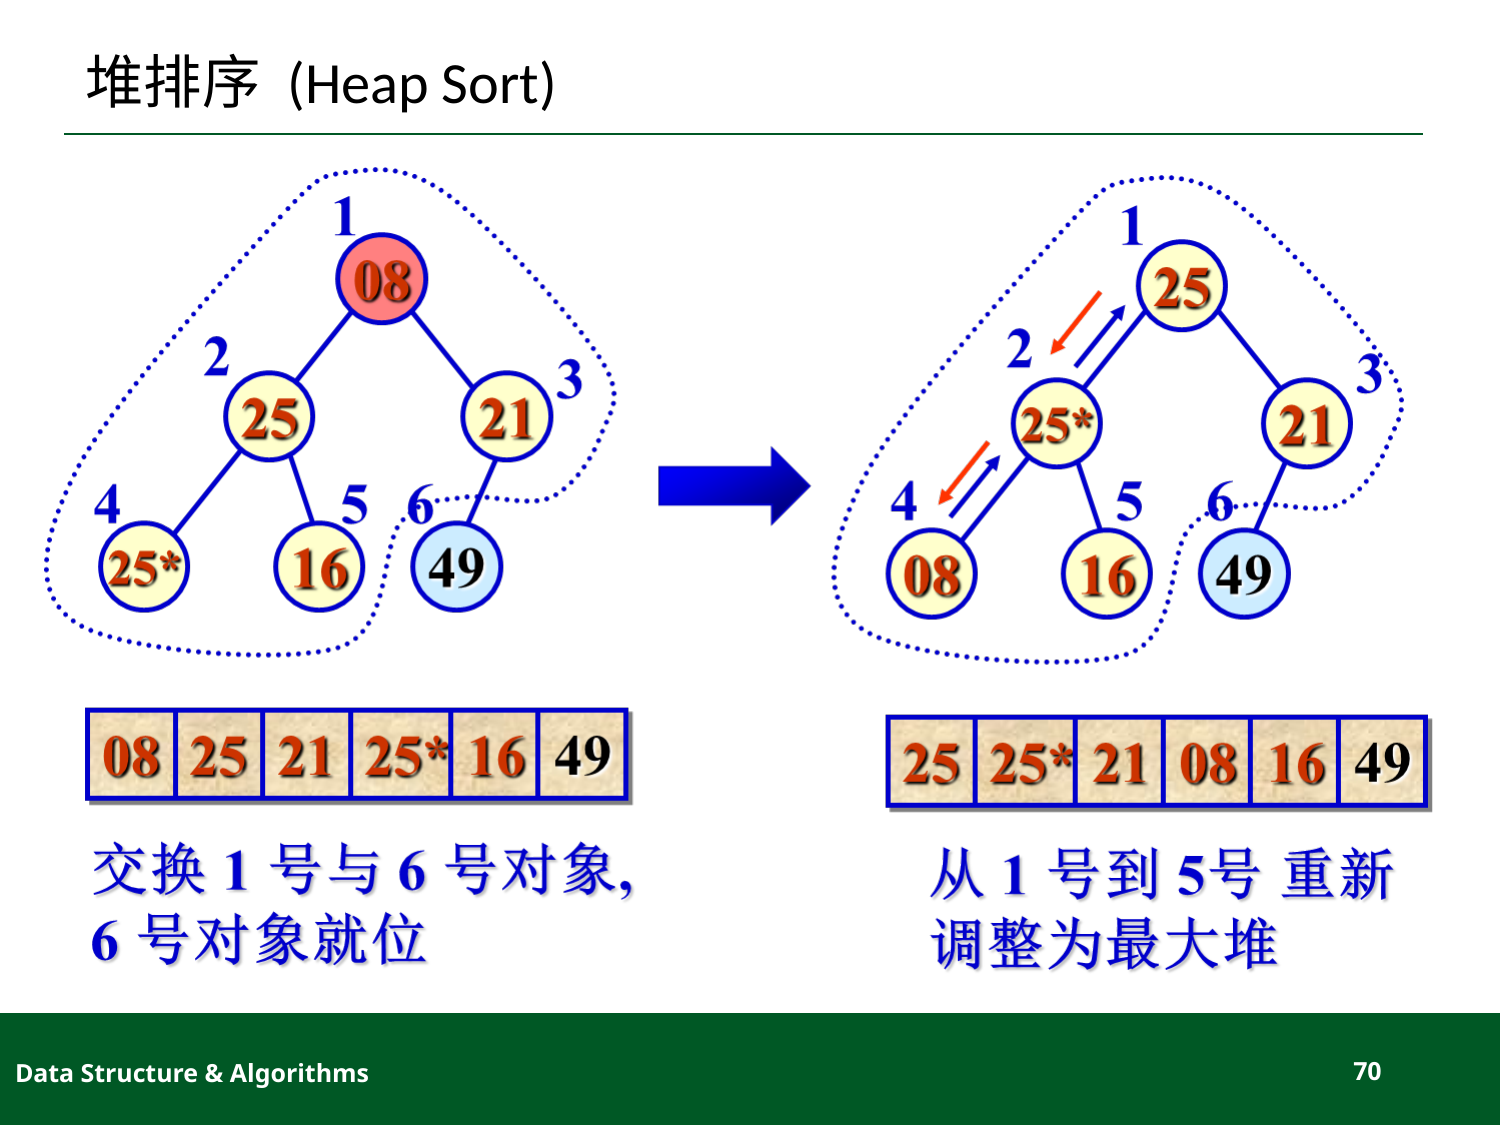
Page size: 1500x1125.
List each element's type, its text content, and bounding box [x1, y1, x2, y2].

title 堆排序 (Heap Sort) [70, 34, 1430, 135]
picture [43, 162, 1457, 1015]
footer Data Structure & Algorithms [0, 1042, 507, 1103]
slide_number 70 [1059, 1042, 1397, 1103]
